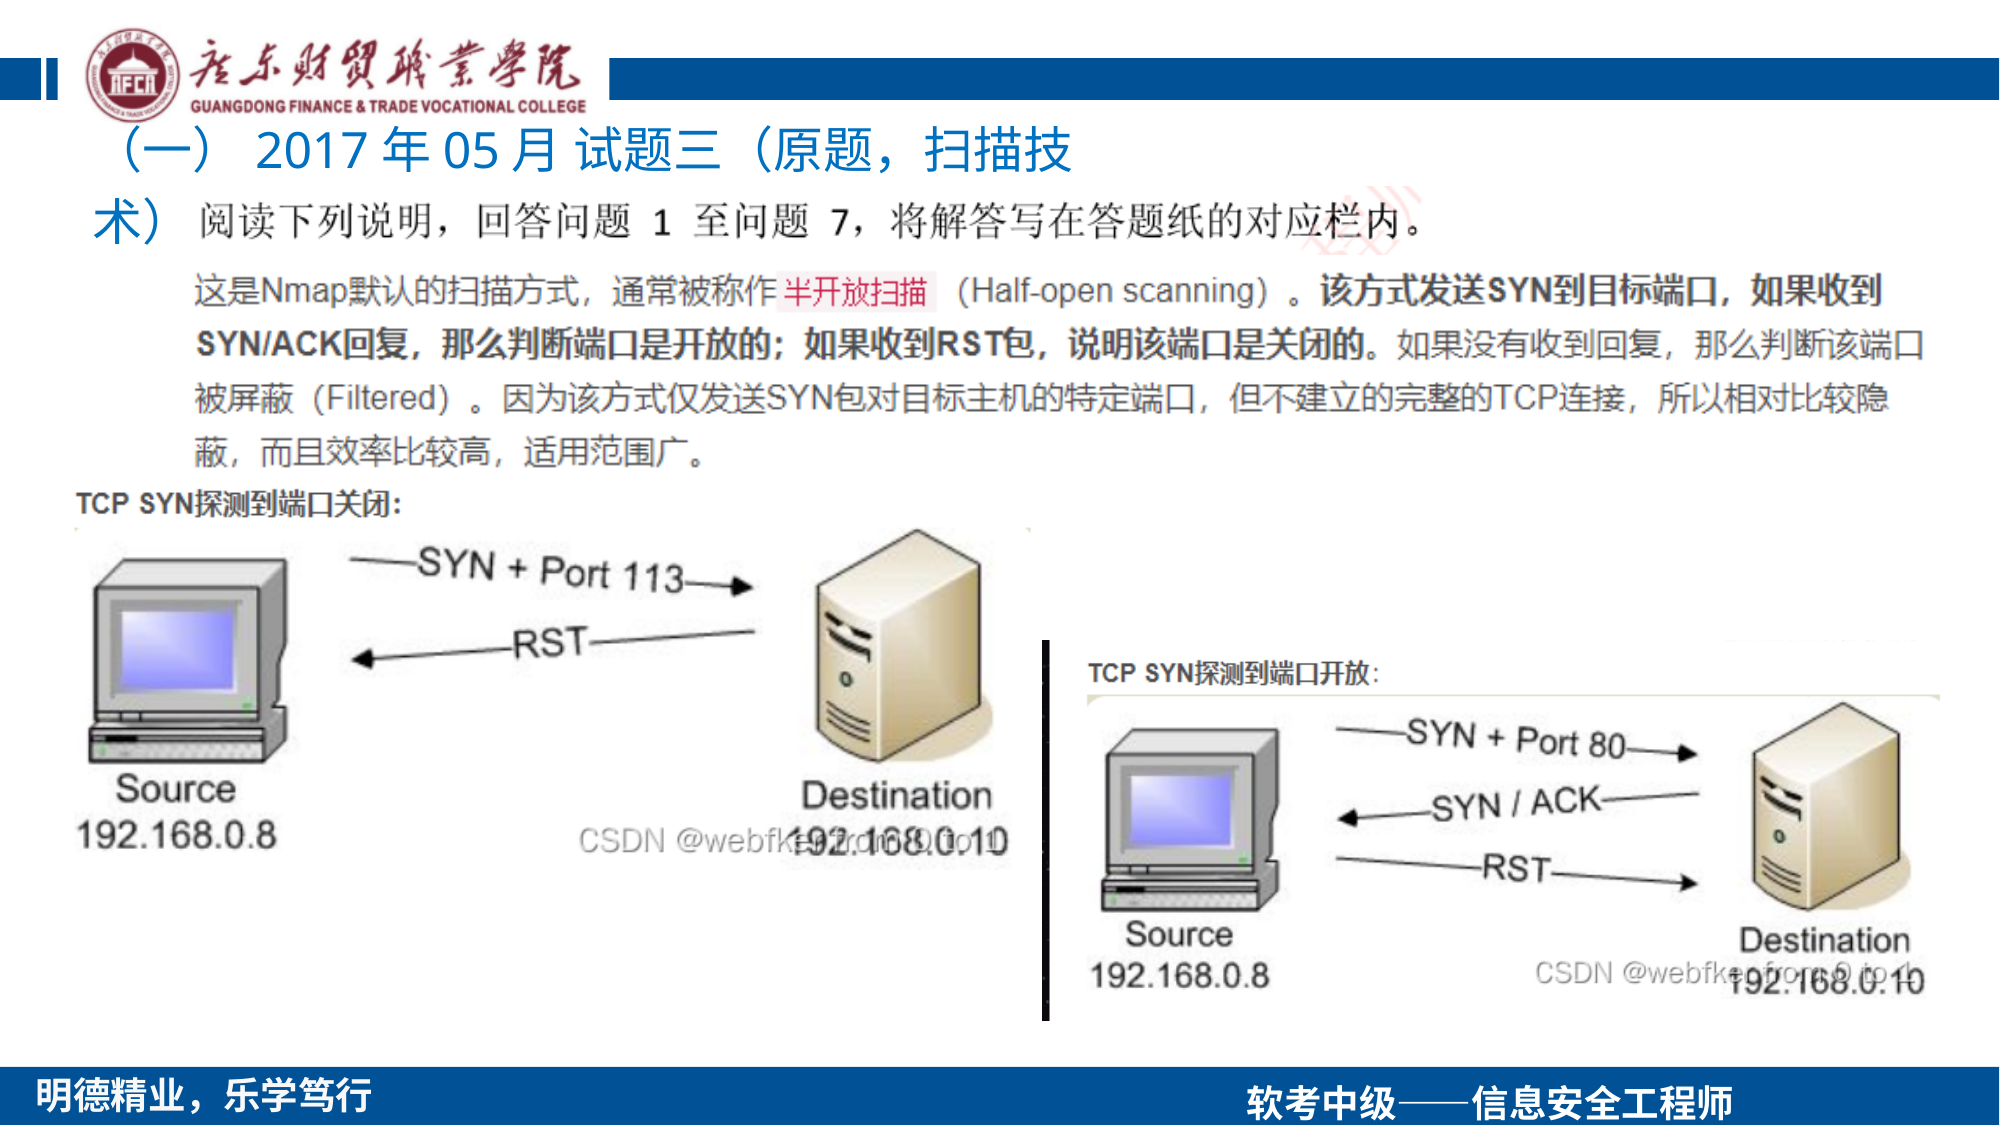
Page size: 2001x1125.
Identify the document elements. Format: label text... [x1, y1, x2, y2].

picture [46, 186, 1984, 1021]
text_box （一）2017年05月 试题三（原题，扫描技术） [78, 99, 1142, 259]
picture [83, 20, 593, 99]
